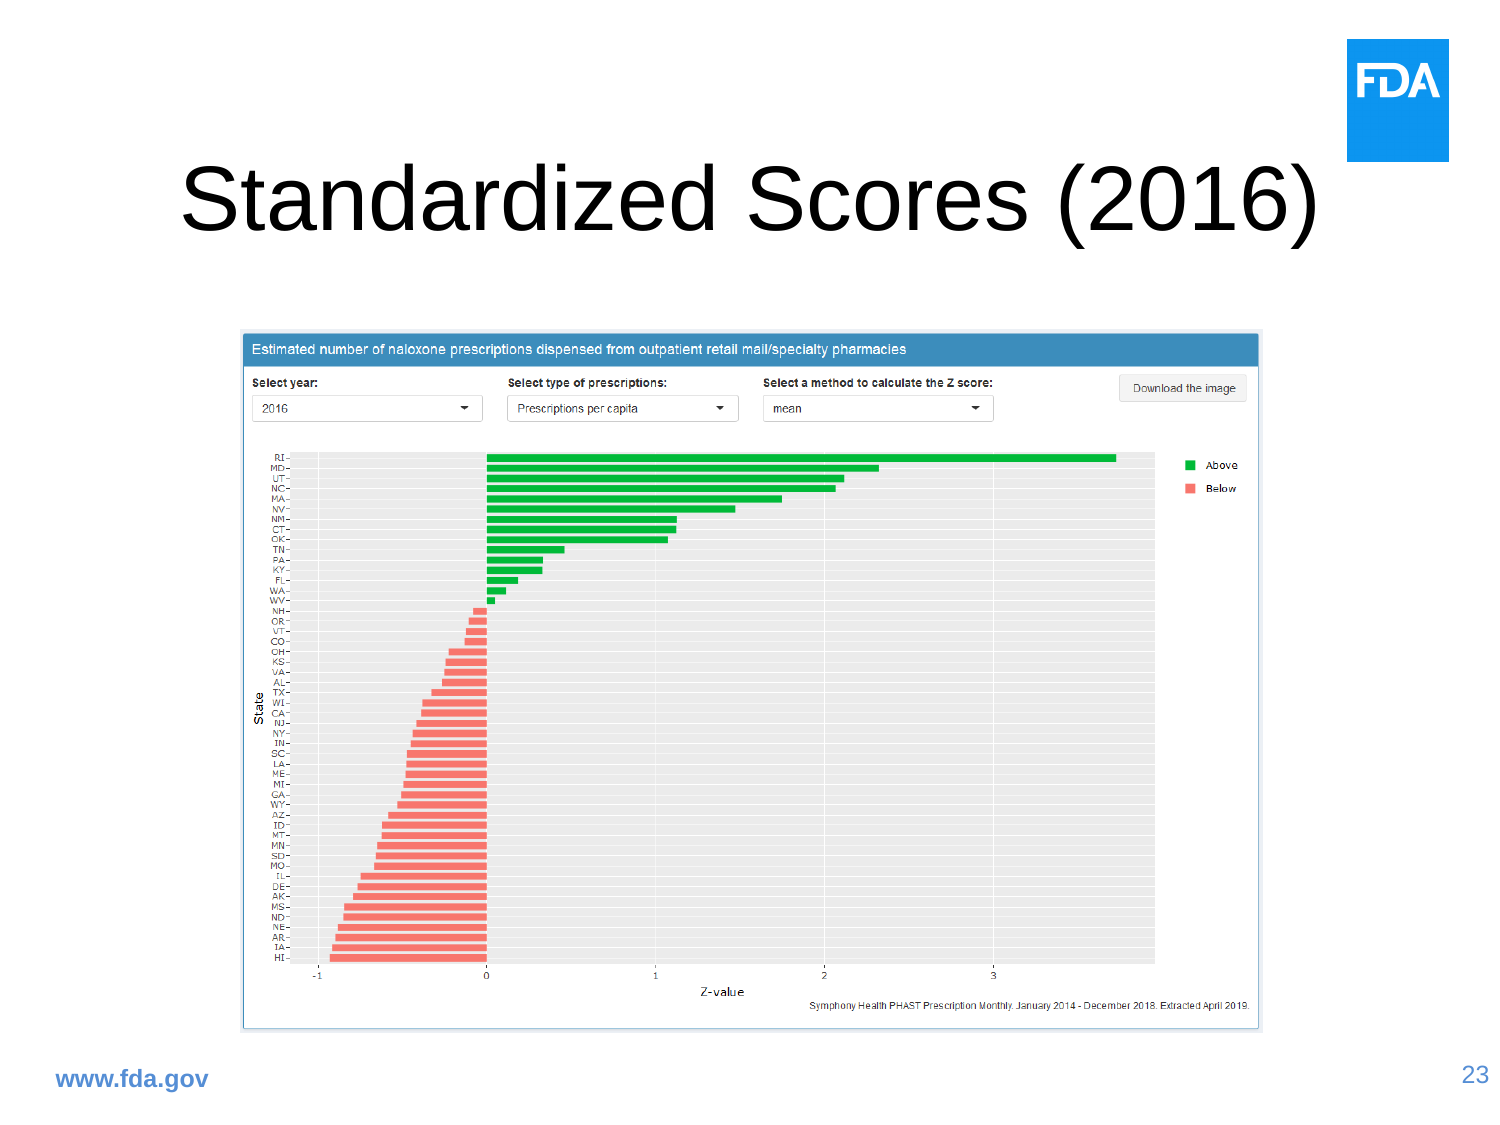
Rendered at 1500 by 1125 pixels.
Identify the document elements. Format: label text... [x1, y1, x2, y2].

footer www.fda.gov [40, 1047, 516, 1108]
picture [1347, 39, 1449, 117]
title Standardized Scores (2016) [53, 117, 1449, 270]
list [239, 329, 1263, 1033]
